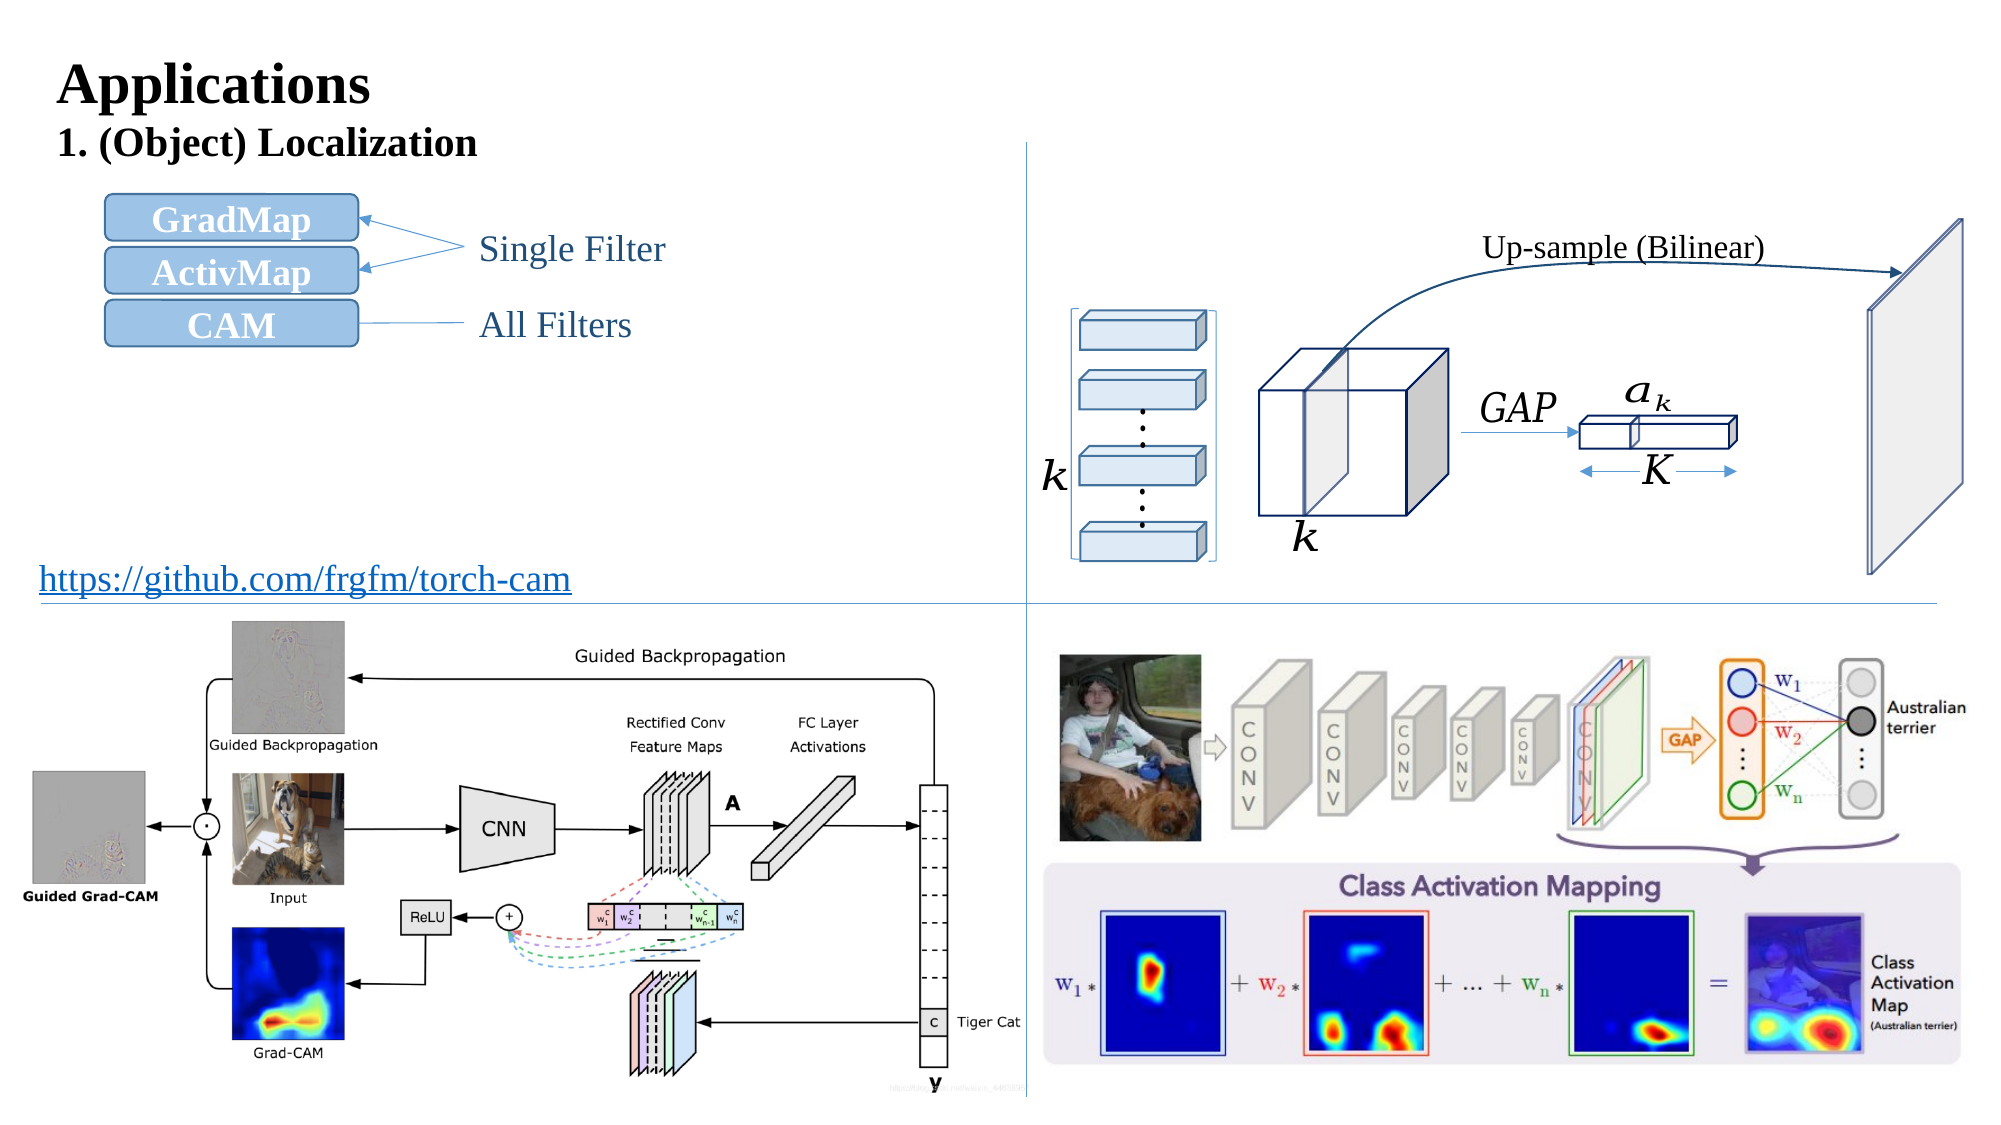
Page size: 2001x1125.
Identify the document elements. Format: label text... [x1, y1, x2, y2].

text_box GradMap [103, 192, 360, 242]
text_box [1632, 414, 1738, 450]
text_box Applications 1. (Object) Localization [41, 37, 504, 173]
text_box [1079, 520, 1208, 563]
text_box [1321, 265, 1903, 372]
text_box ActivMap [103, 245, 360, 295]
picture [1027, 604, 1972, 1097]
text_box [1258, 347, 1342, 517]
text_box All Filters [464, 292, 648, 353]
text_box Single Filter [464, 216, 681, 277]
picture [0, 586, 1026, 1097]
text_box [1578, 414, 1637, 450]
text_box [1079, 369, 1207, 411]
text_box [1079, 309, 1208, 351]
text_box [1070, 307, 1079, 560]
text_box [1302, 367, 1350, 517]
text_box [1866, 218, 1964, 576]
picture [1027, 586, 1034, 603]
text_box [1208, 310, 1217, 562]
text_box CAM [103, 298, 360, 348]
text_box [358, 246, 464, 271]
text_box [358, 217, 464, 246]
text_box Up-sample (Bilinear) [1467, 218, 1781, 273]
text_box [1629, 414, 1641, 450]
text_box [1079, 444, 1207, 487]
text_box https://github.com/frgfm/torch-cam [24, 546, 930, 586]
text_box [1307, 350, 1450, 517]
